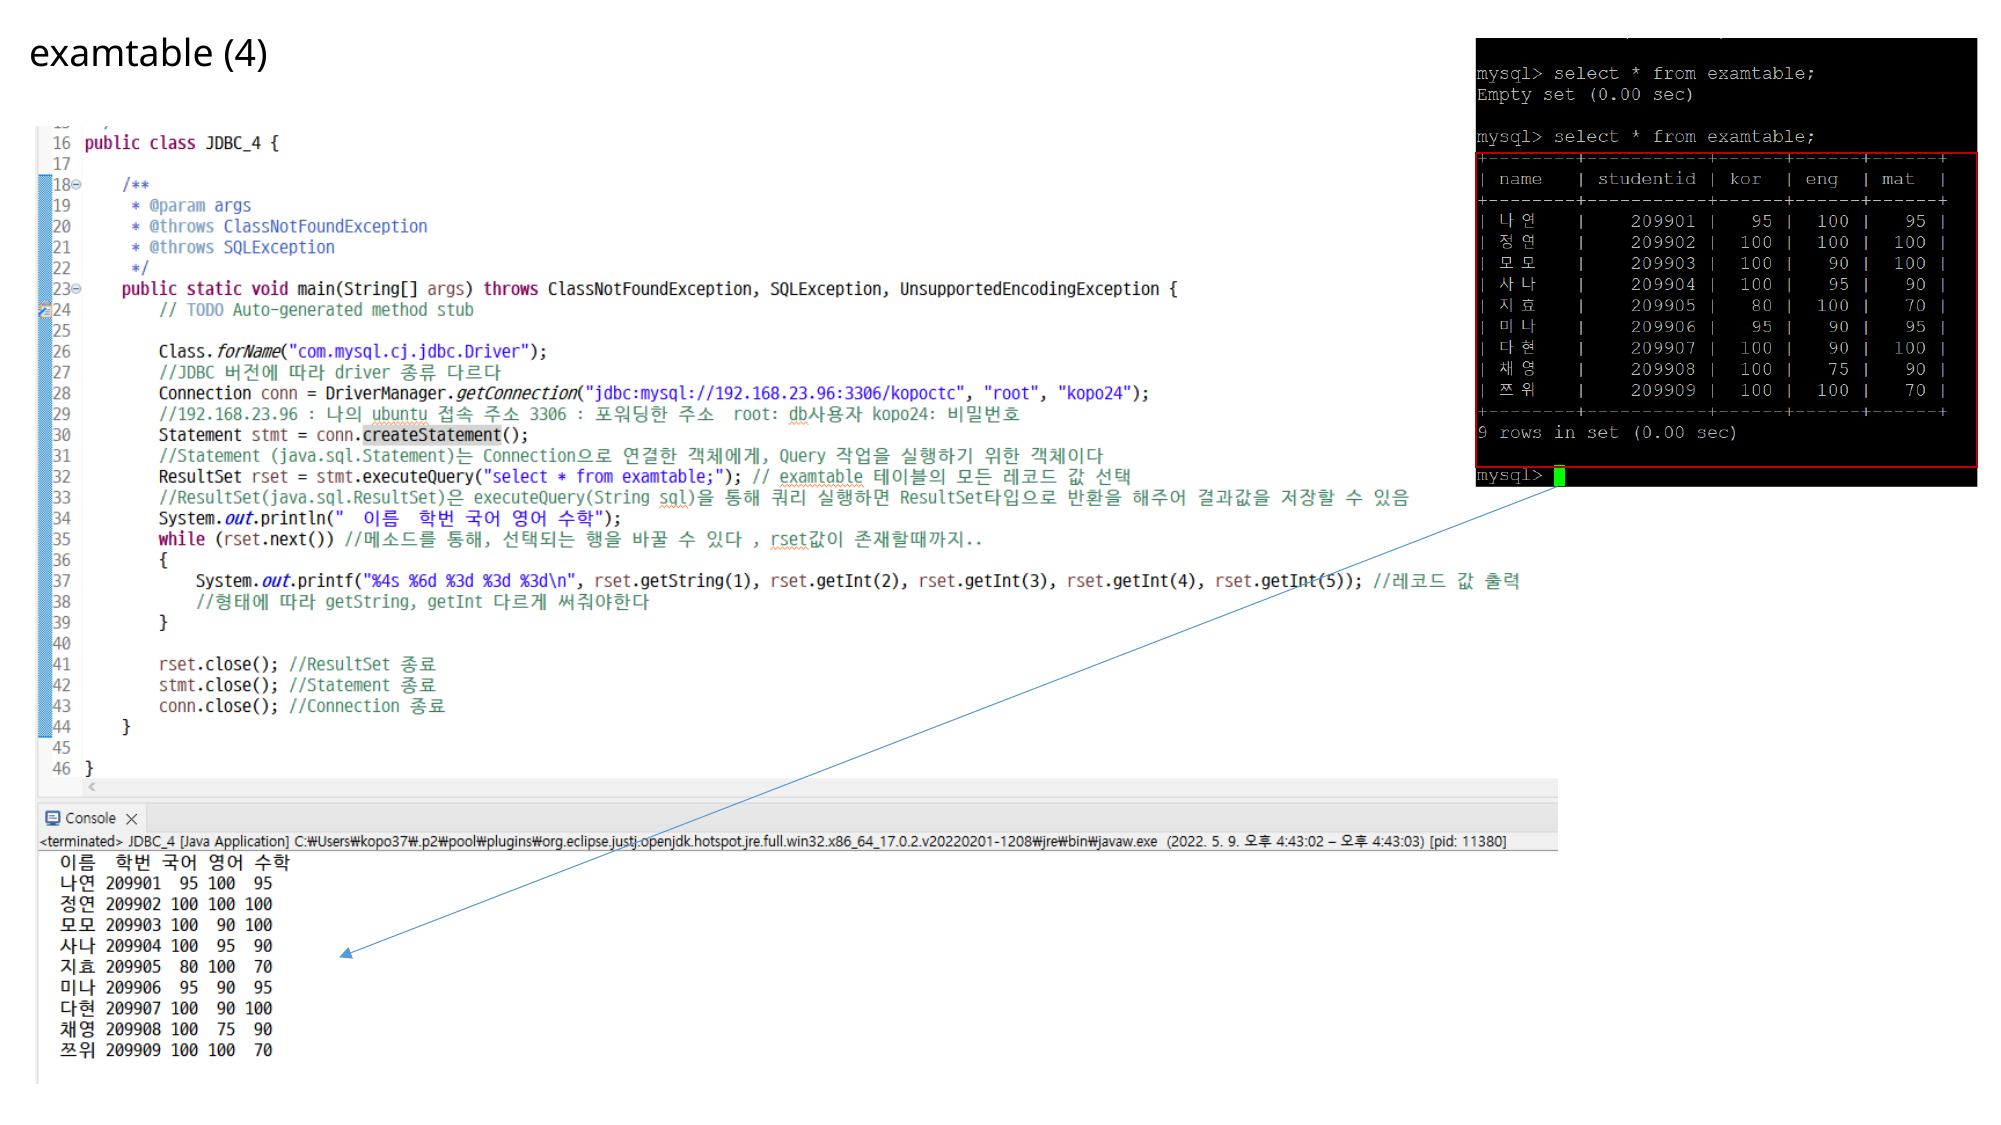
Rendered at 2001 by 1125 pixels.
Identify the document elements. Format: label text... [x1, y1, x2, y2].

picture [35, 38, 1978, 1084]
text_box examtable (4) [14, 22, 283, 82]
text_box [339, 486, 1558, 958]
